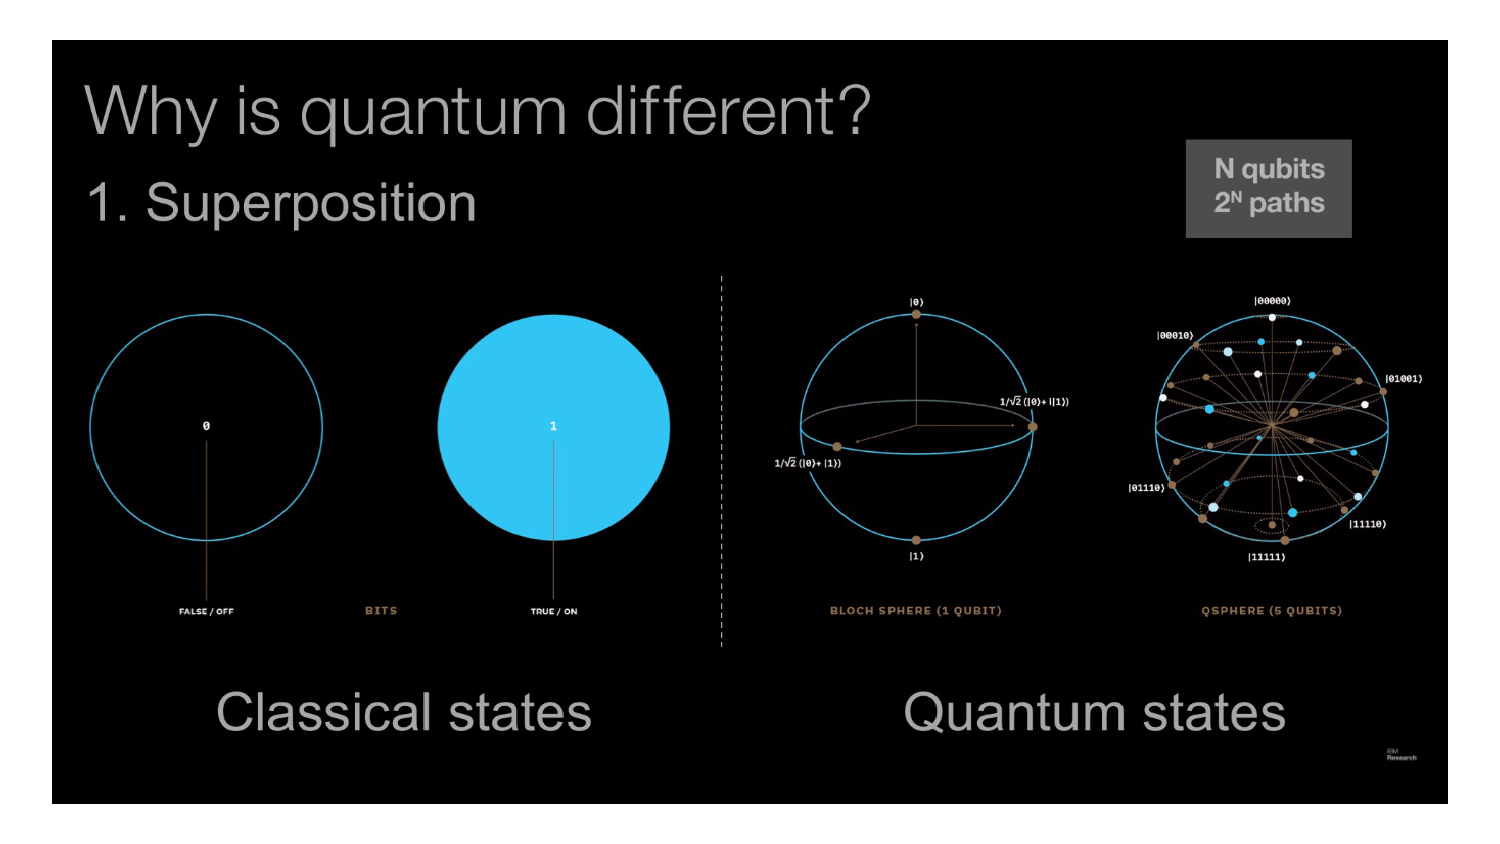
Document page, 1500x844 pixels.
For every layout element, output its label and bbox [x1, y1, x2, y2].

picture [52, 39, 1448, 804]
